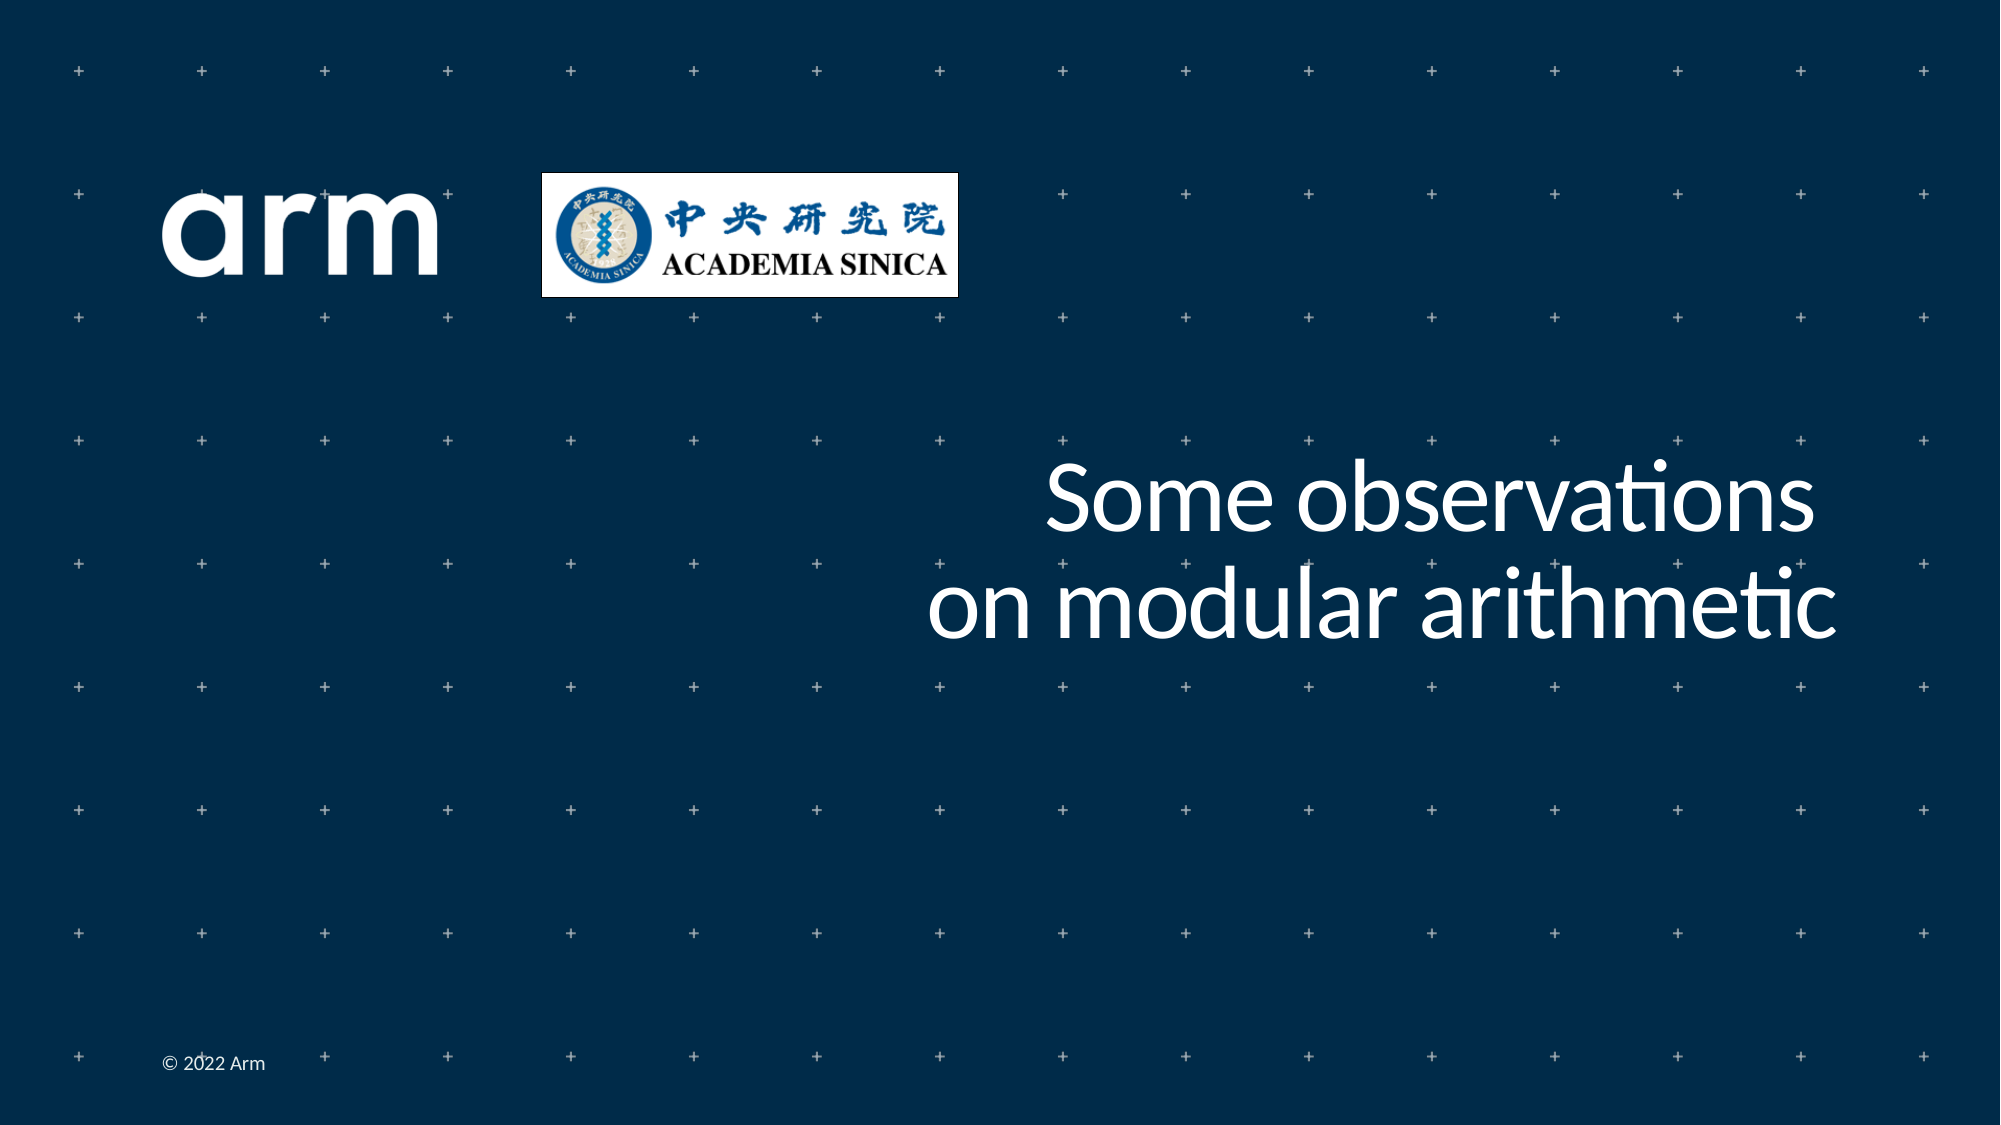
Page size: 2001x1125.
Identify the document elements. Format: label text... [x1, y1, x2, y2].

title Some observations on modular arithmetic [32, 447, 1839, 870]
picture [160, 191, 440, 279]
picture [542, 173, 958, 297]
